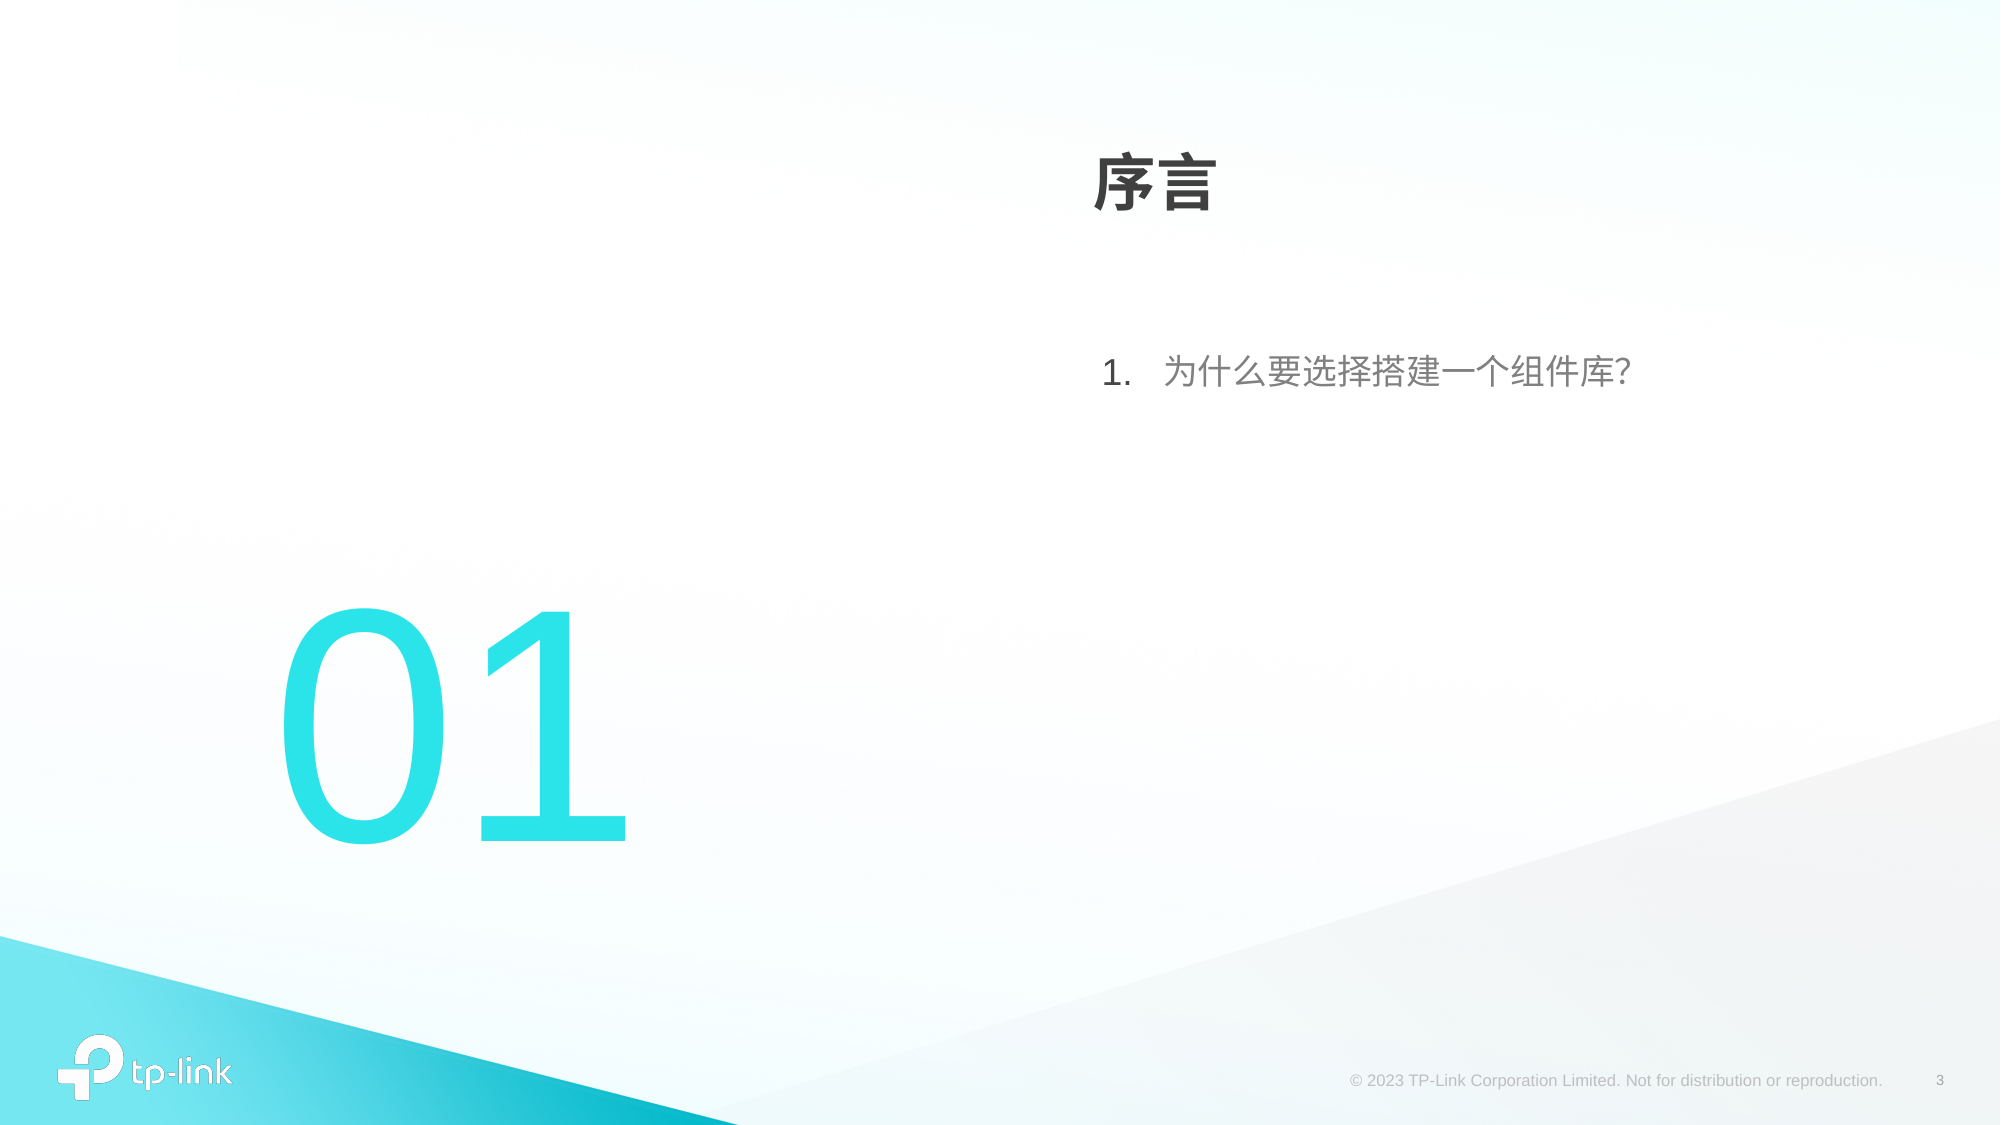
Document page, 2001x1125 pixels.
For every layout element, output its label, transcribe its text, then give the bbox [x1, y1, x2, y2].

list 1. [1086, 345, 1191, 432]
list 为什么要选择搭建一个组件库？ [1148, 347, 1633, 434]
list 序言 [1078, 143, 1841, 310]
slide_number 3 [1840, 1049, 1960, 1110]
title 01 [256, 486, 790, 922]
picture [0, 0, 2000, 1125]
